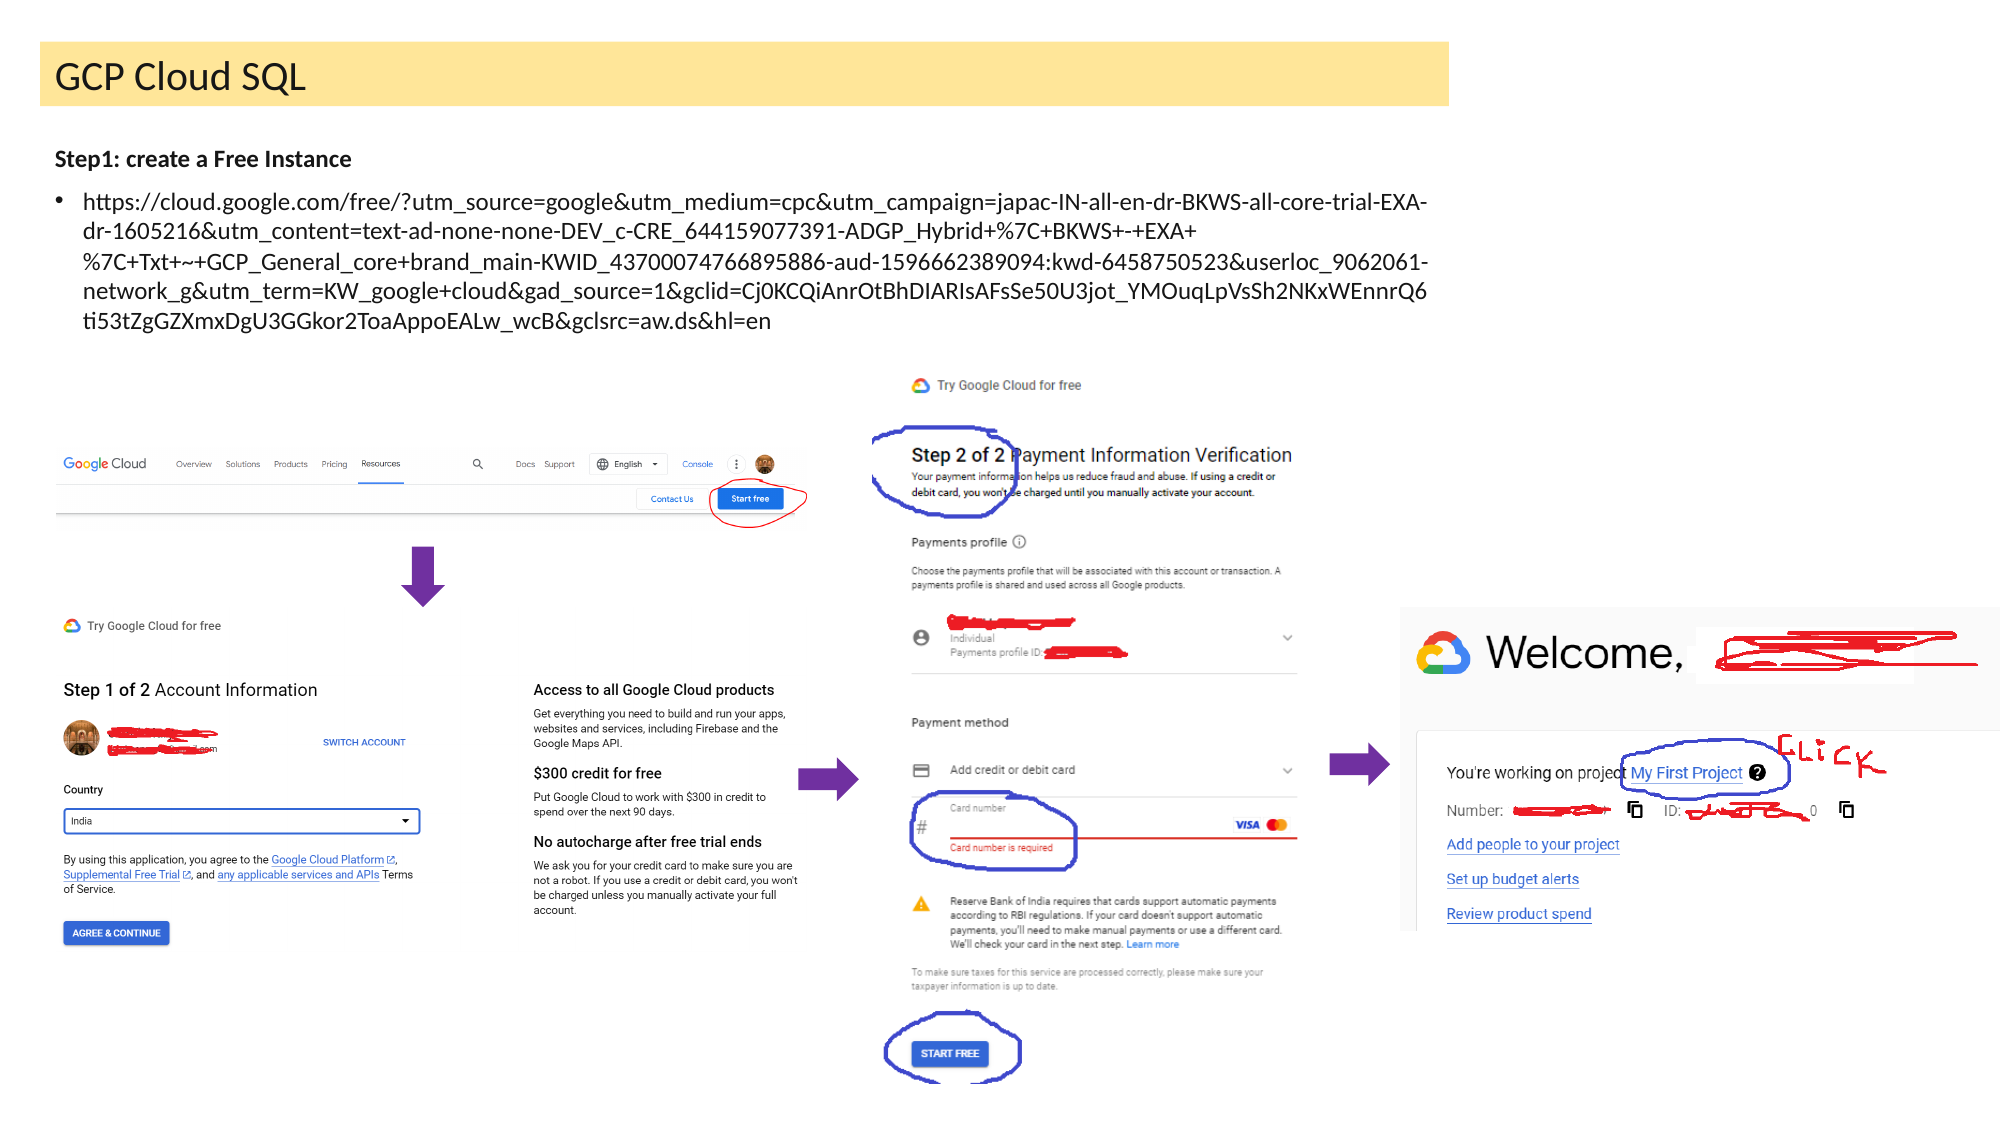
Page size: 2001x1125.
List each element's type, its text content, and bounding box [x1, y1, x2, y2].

text_box [807, 754, 861, 804]
picture [56, 607, 807, 952]
text_box GCP Cloud SQL [40, 41, 1449, 107]
text_box [1328, 739, 1392, 789]
text_box [398, 545, 448, 607]
text_box Step1: create a Free Instance https://cloud.google.com/free/?utm_source=google&utm_medium=cpc&utm_campaign=japac-IN-all-en-dr-BKWS-all-core-trial-EXA-dr-1605216&utm_content=text-ad-none-none-DEV_c-CRE_644159077391-ADGP_Hybrid+%7C+BKWS+-+EXA+%7C+Txt+~+GCP_General_core+brand_main-KWID_43700074766895886-aud-1596662389094:kwd-6458750523&userloc_9062061-network_g&utm_term=KW_google+cloud&gad_source=1&gclid=Cj0KCQiAnrOtBhDIARIsAFsSe50U3jot_YMOuqLpVsSh2NKxWEnnrQ6ti53tZgGZXmxDgU3GGkor2ToaAppoEALw_wcB&gclsrc=aw.ds&hl=en [40, 135, 1449, 512]
picture [56, 447, 807, 531]
picture [1399, 607, 2000, 931]
picture [871, 347, 1322, 1084]
